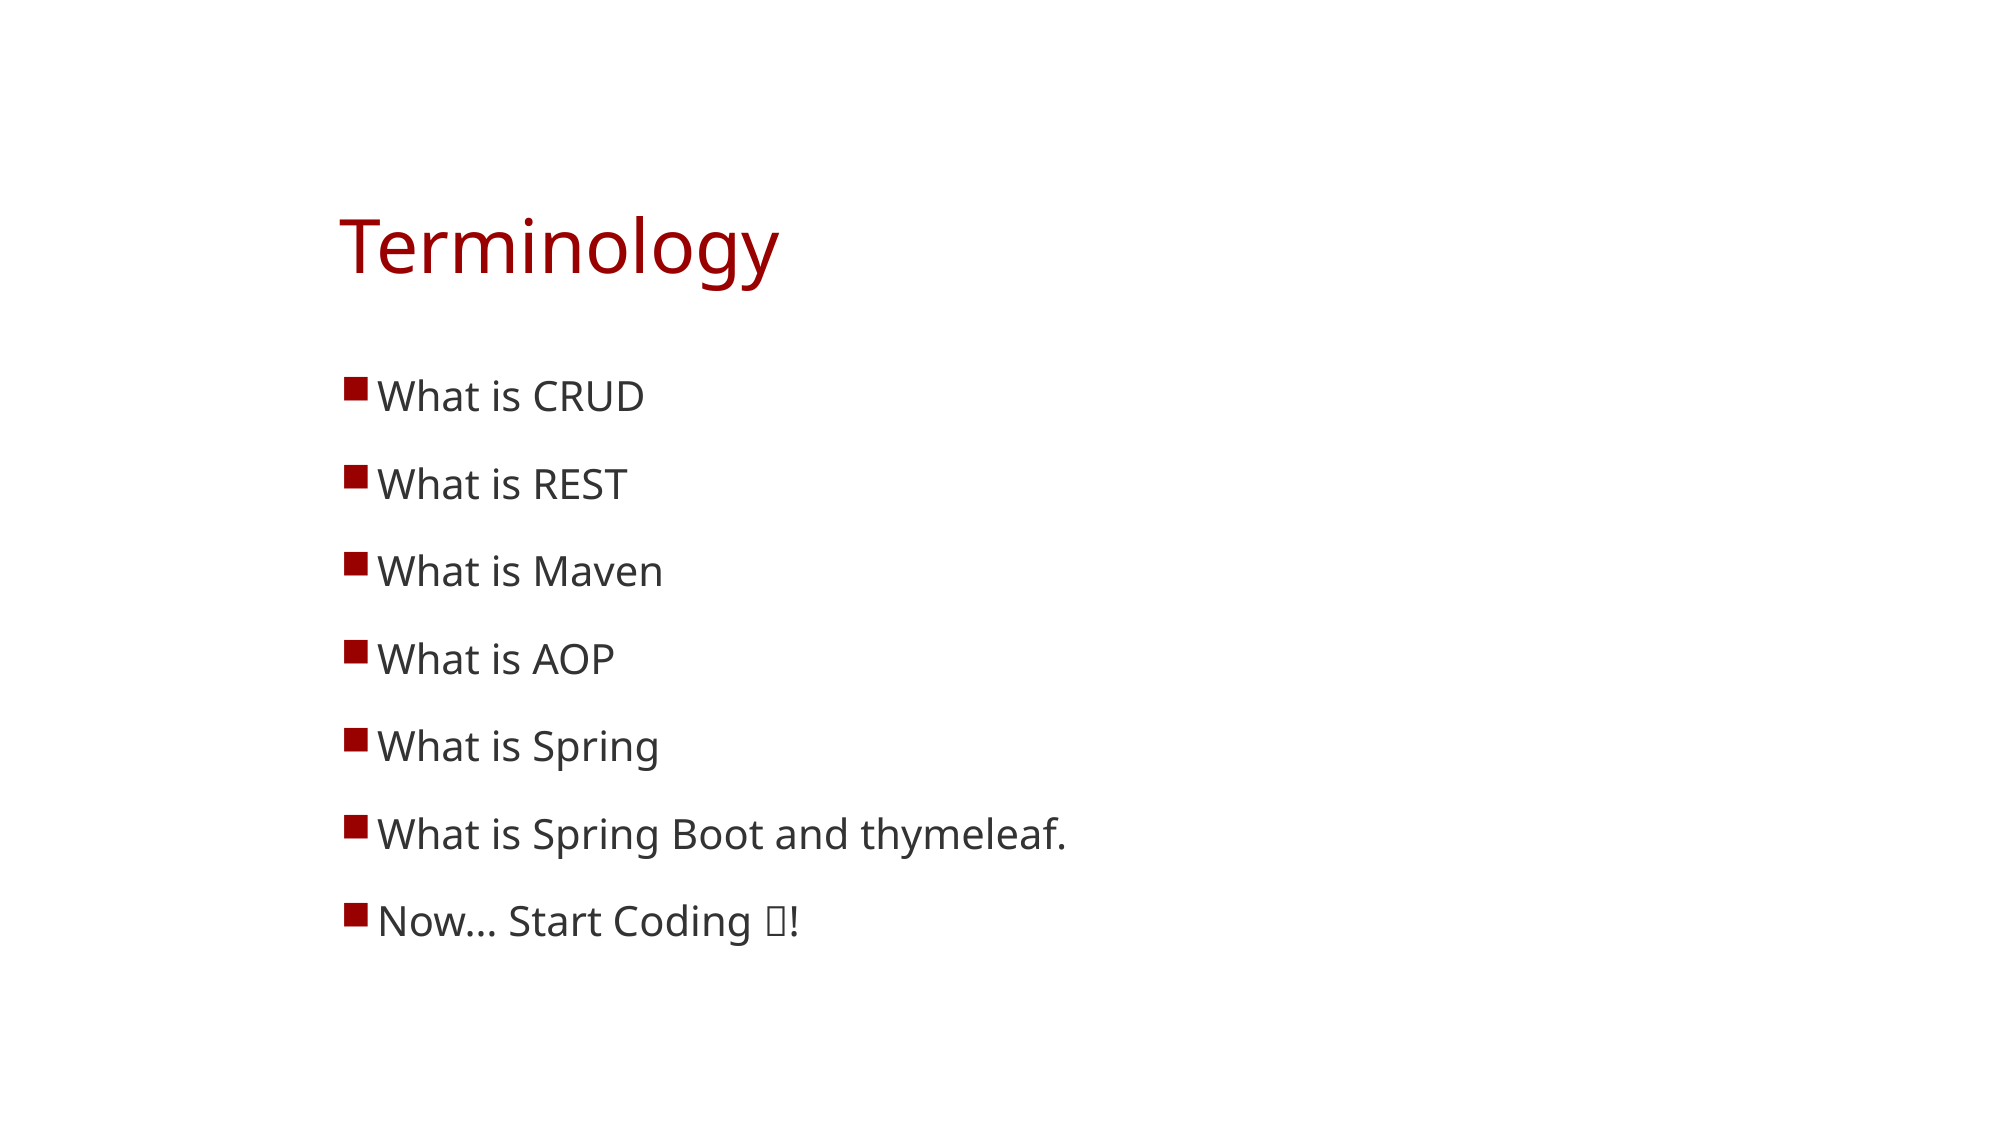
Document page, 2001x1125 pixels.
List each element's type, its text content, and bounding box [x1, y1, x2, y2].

text_box What is CRUD What is REST What is Maven What is AOP What is Spring What is Spring Boot and thymeleaf. Now… Start Coding ! [324, 362, 1393, 1005]
title Terminology [324, 149, 1393, 338]
